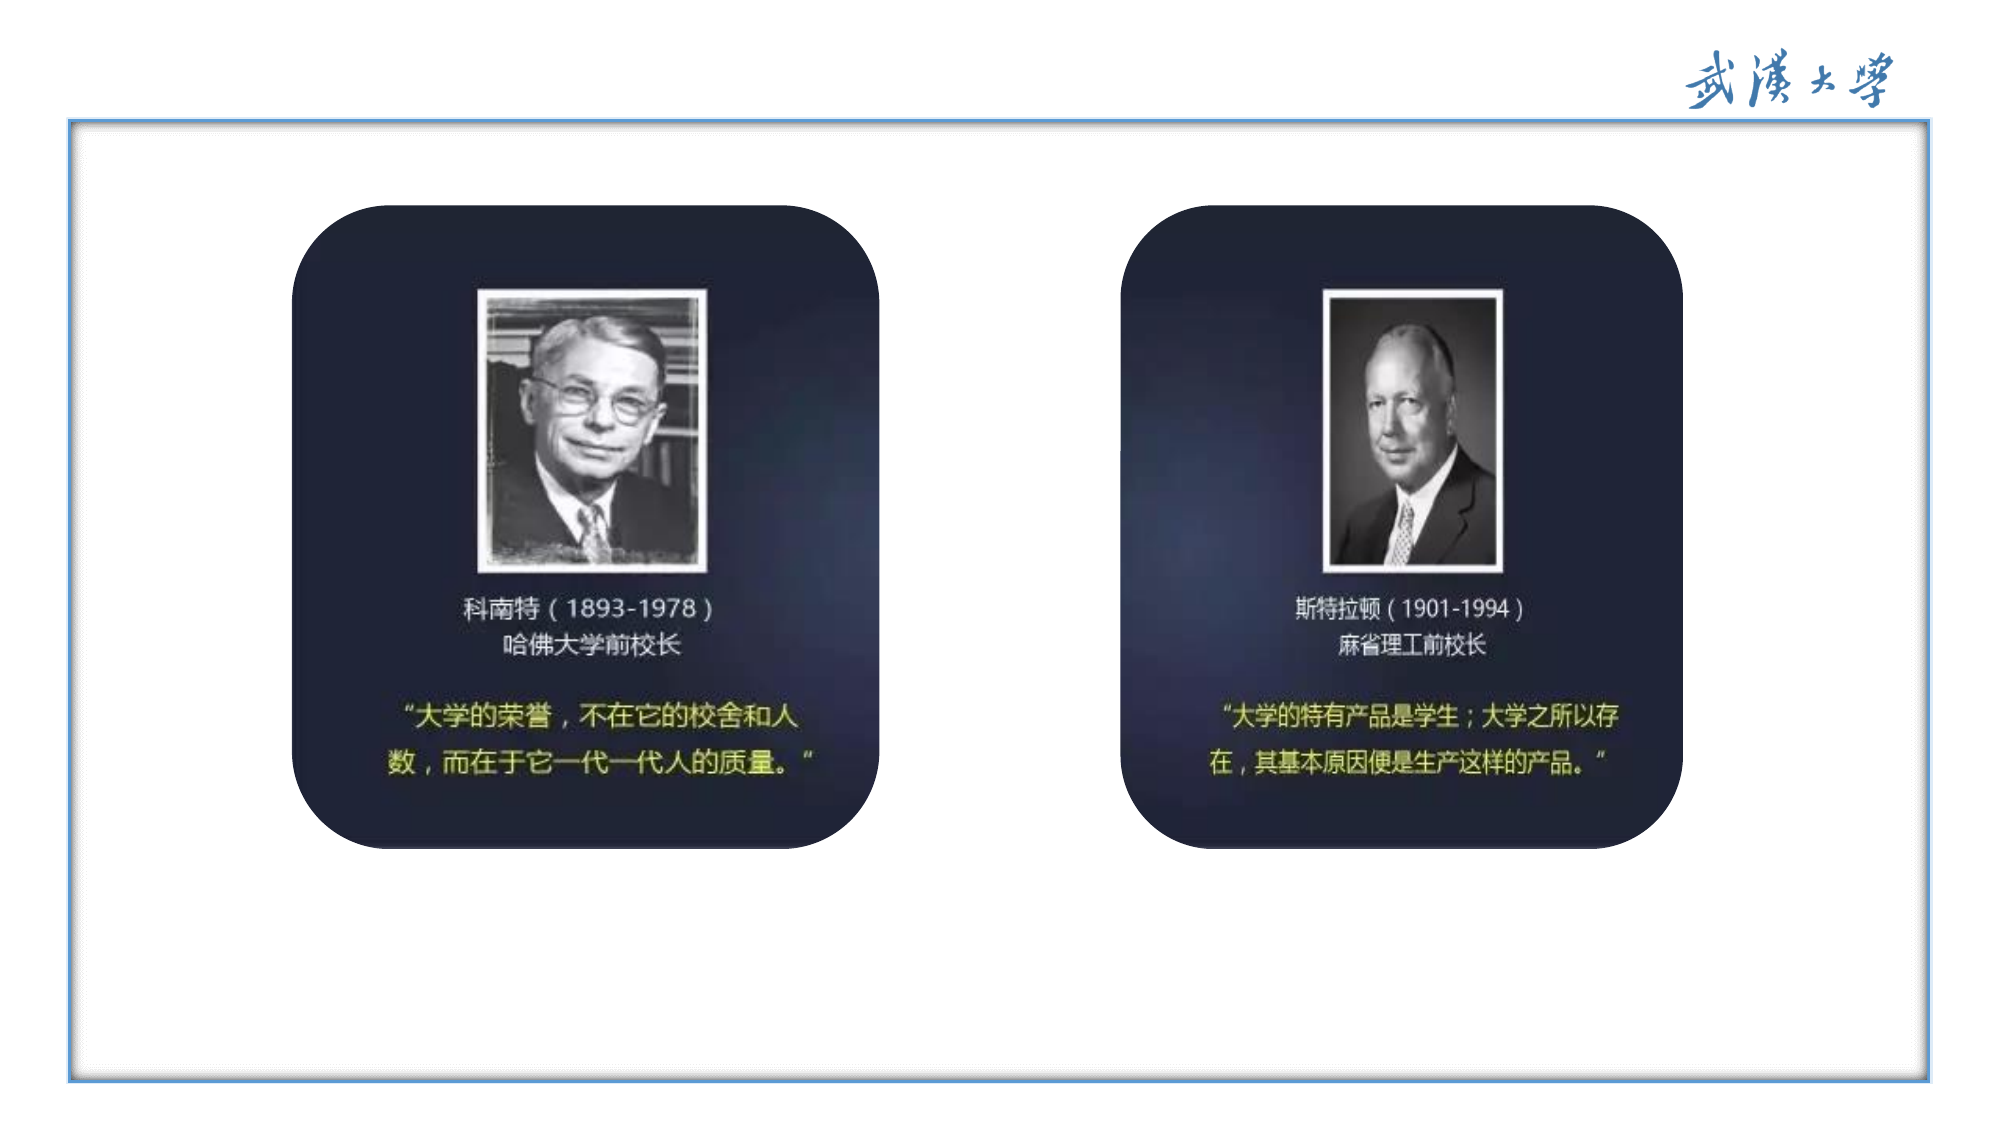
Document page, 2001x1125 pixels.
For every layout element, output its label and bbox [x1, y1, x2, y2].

picture [66, 117, 1933, 1084]
